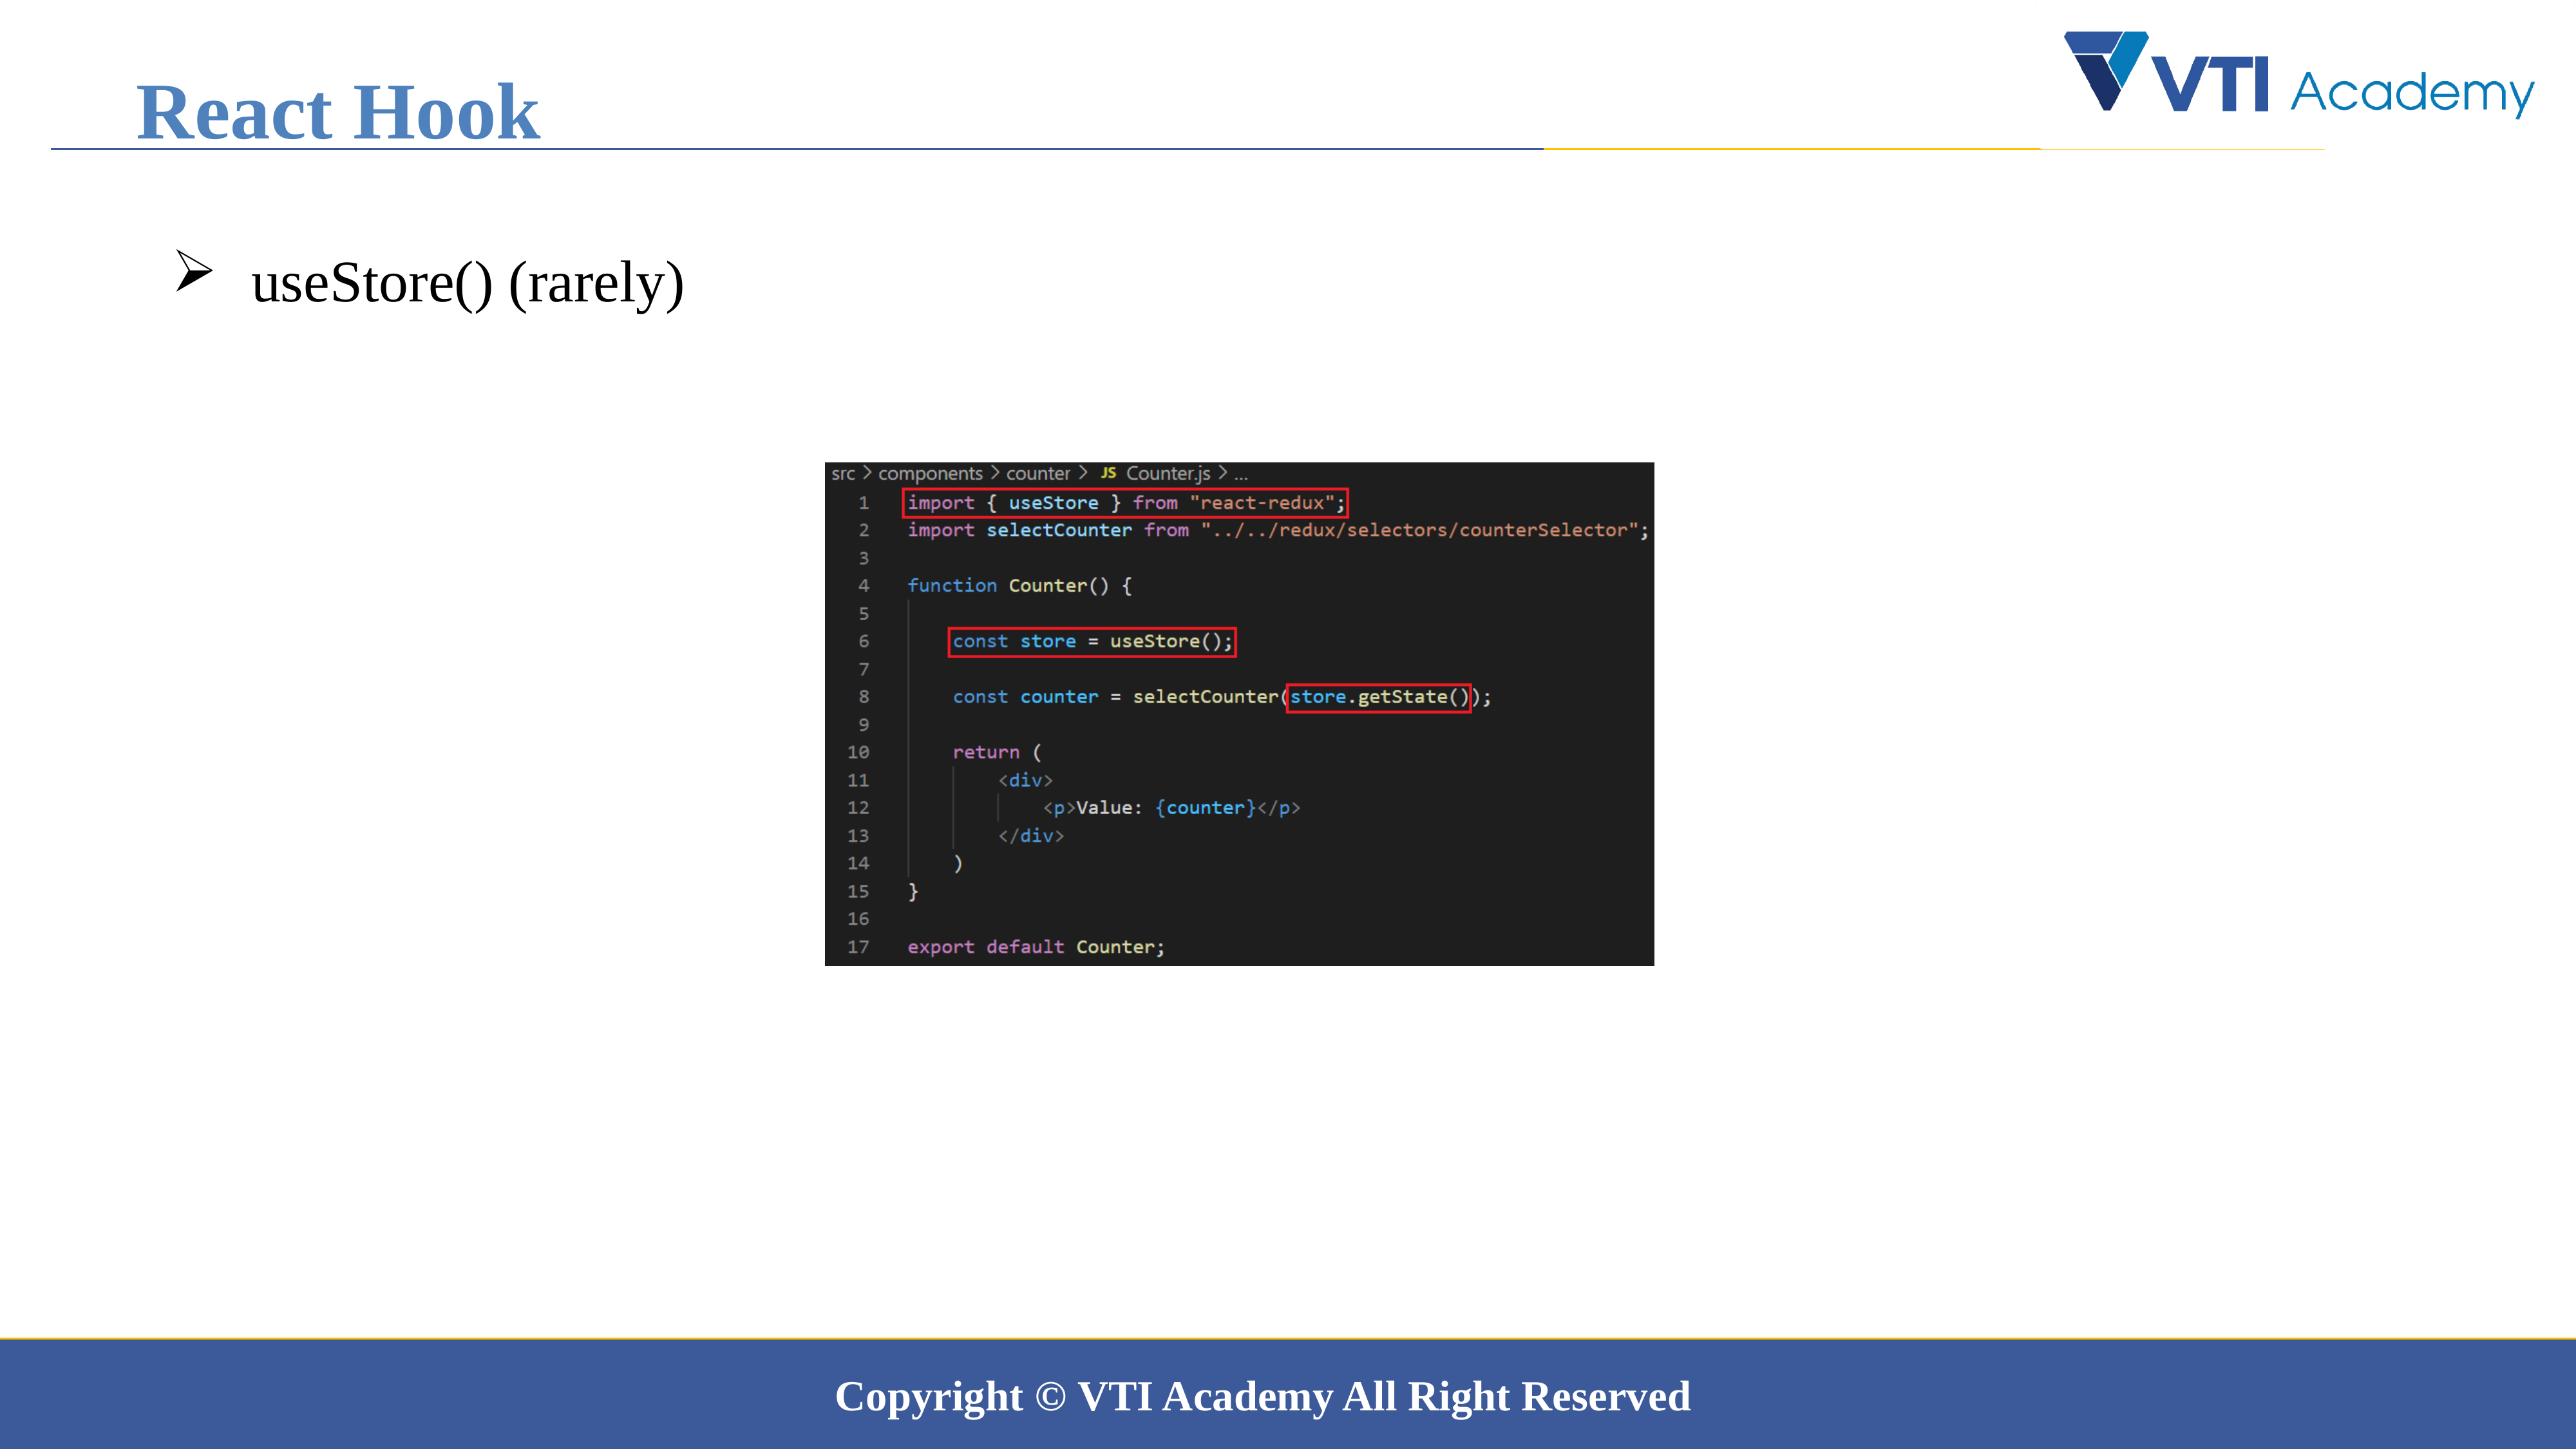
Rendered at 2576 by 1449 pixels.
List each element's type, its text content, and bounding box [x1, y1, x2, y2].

text_box useStore() (rarely) [162, 238, 805, 397]
text_box React Hook [126, 60, 1119, 153]
picture [2034, 0, 2576, 149]
picture [825, 462, 1654, 967]
